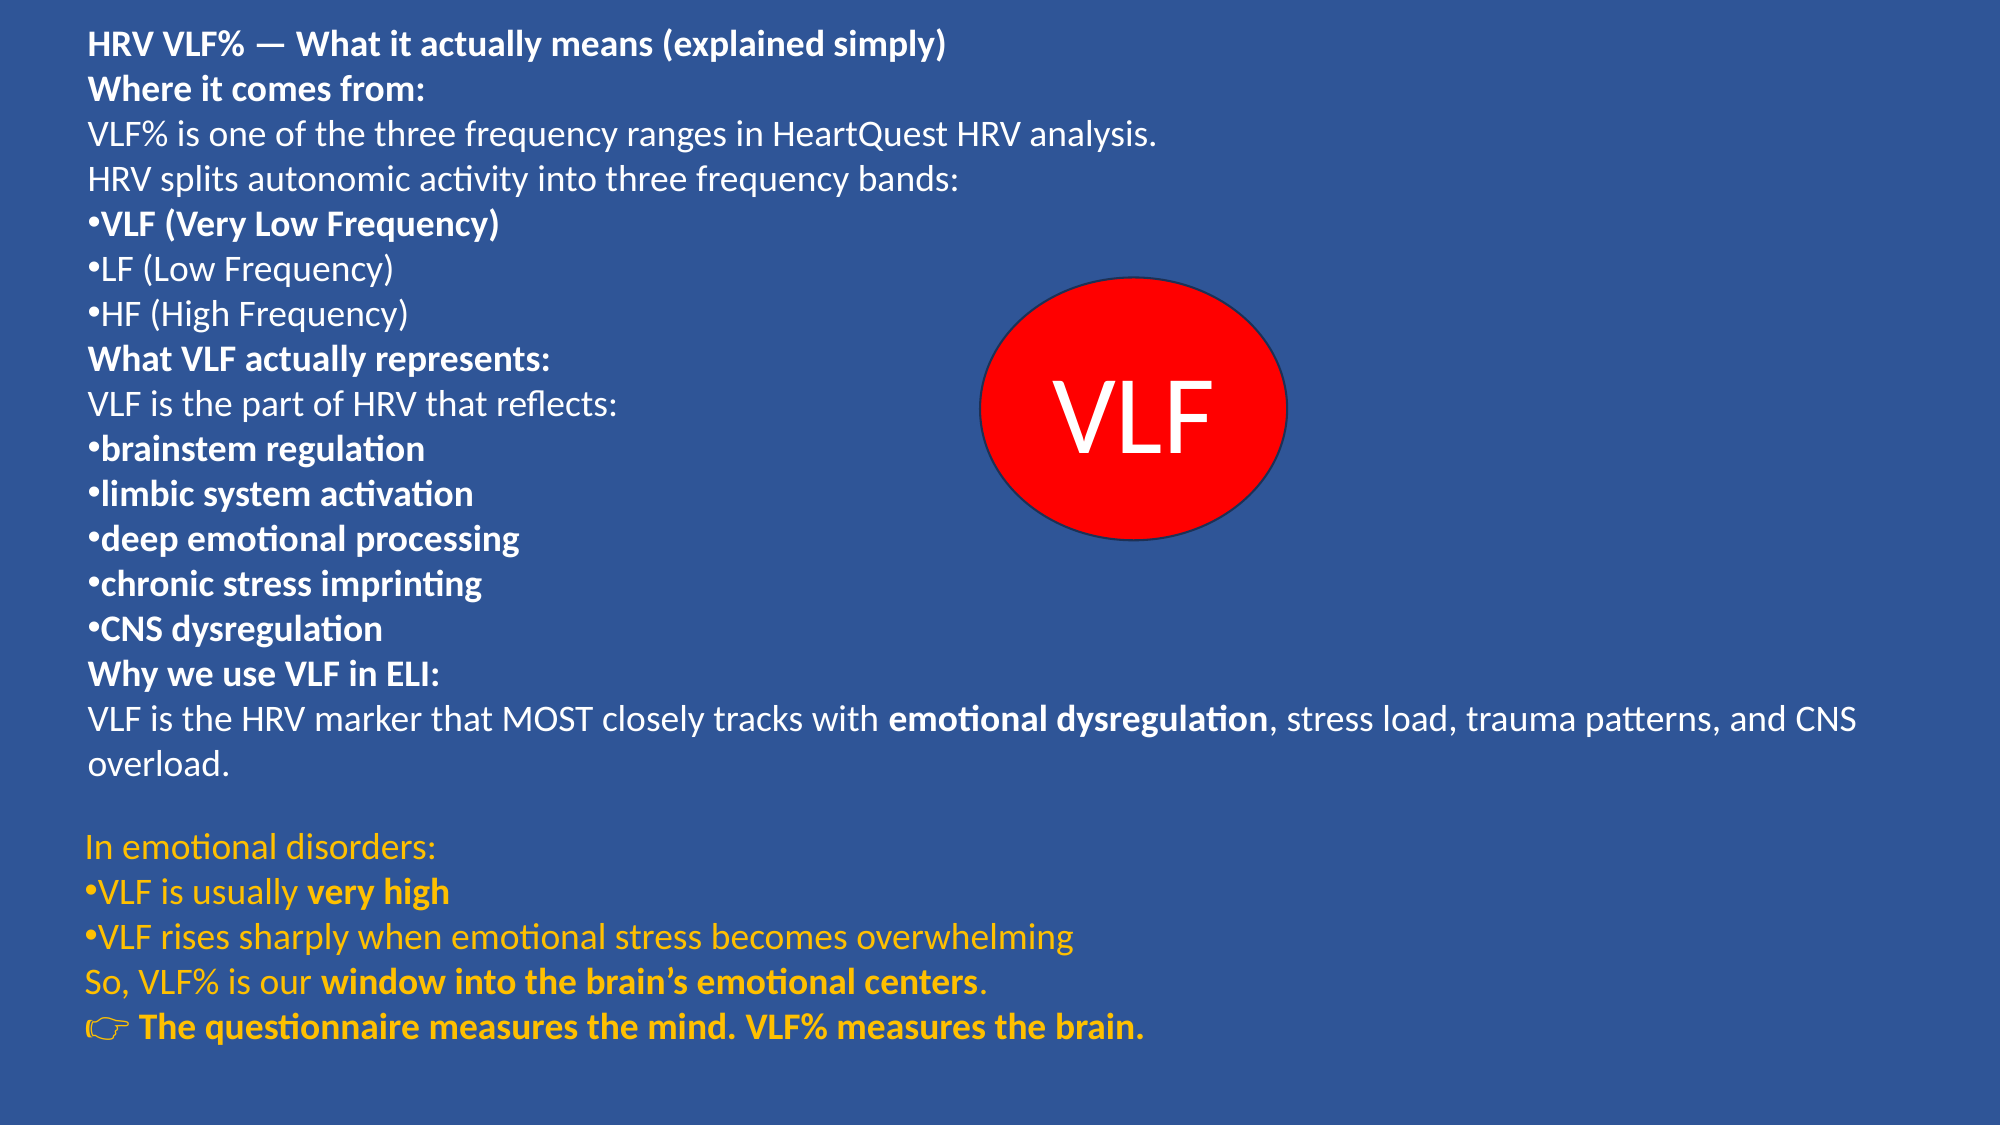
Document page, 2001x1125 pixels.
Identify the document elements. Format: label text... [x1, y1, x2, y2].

text_box HRV VLF% — What it actually means (explained simply) Where it comes from: VLF% is one of the three frequency ranges in HeartQuest HRV analysis. HRV splits autonomic activity into three frequency bands: VLF (Very Low Frequency) LF (Low Frequency) HF (High Frequency) What VLF actually represents: VLF is the part of HRV that reflects: brainstem regulation limbic system activation deep emotional processing chronic stress imprinting CNS dysregulation Why we use VLF in ELI: VLF is the HRV marker that MOST closely tracks with emotional dysregulation, stress load, trauma patterns, and CNS overload. [72, 11, 1930, 792]
text_box VLF [978, 276, 1289, 542]
text_box In emotional disorders: VLF is usually very high VLF rises sharply when emotional stress becomes overwhelming So, VLF% is our window into the brain’s emotional centers. 👉 The questionnaire measures the mind. VLF% measures the brain. [69, 814, 1779, 1055]
